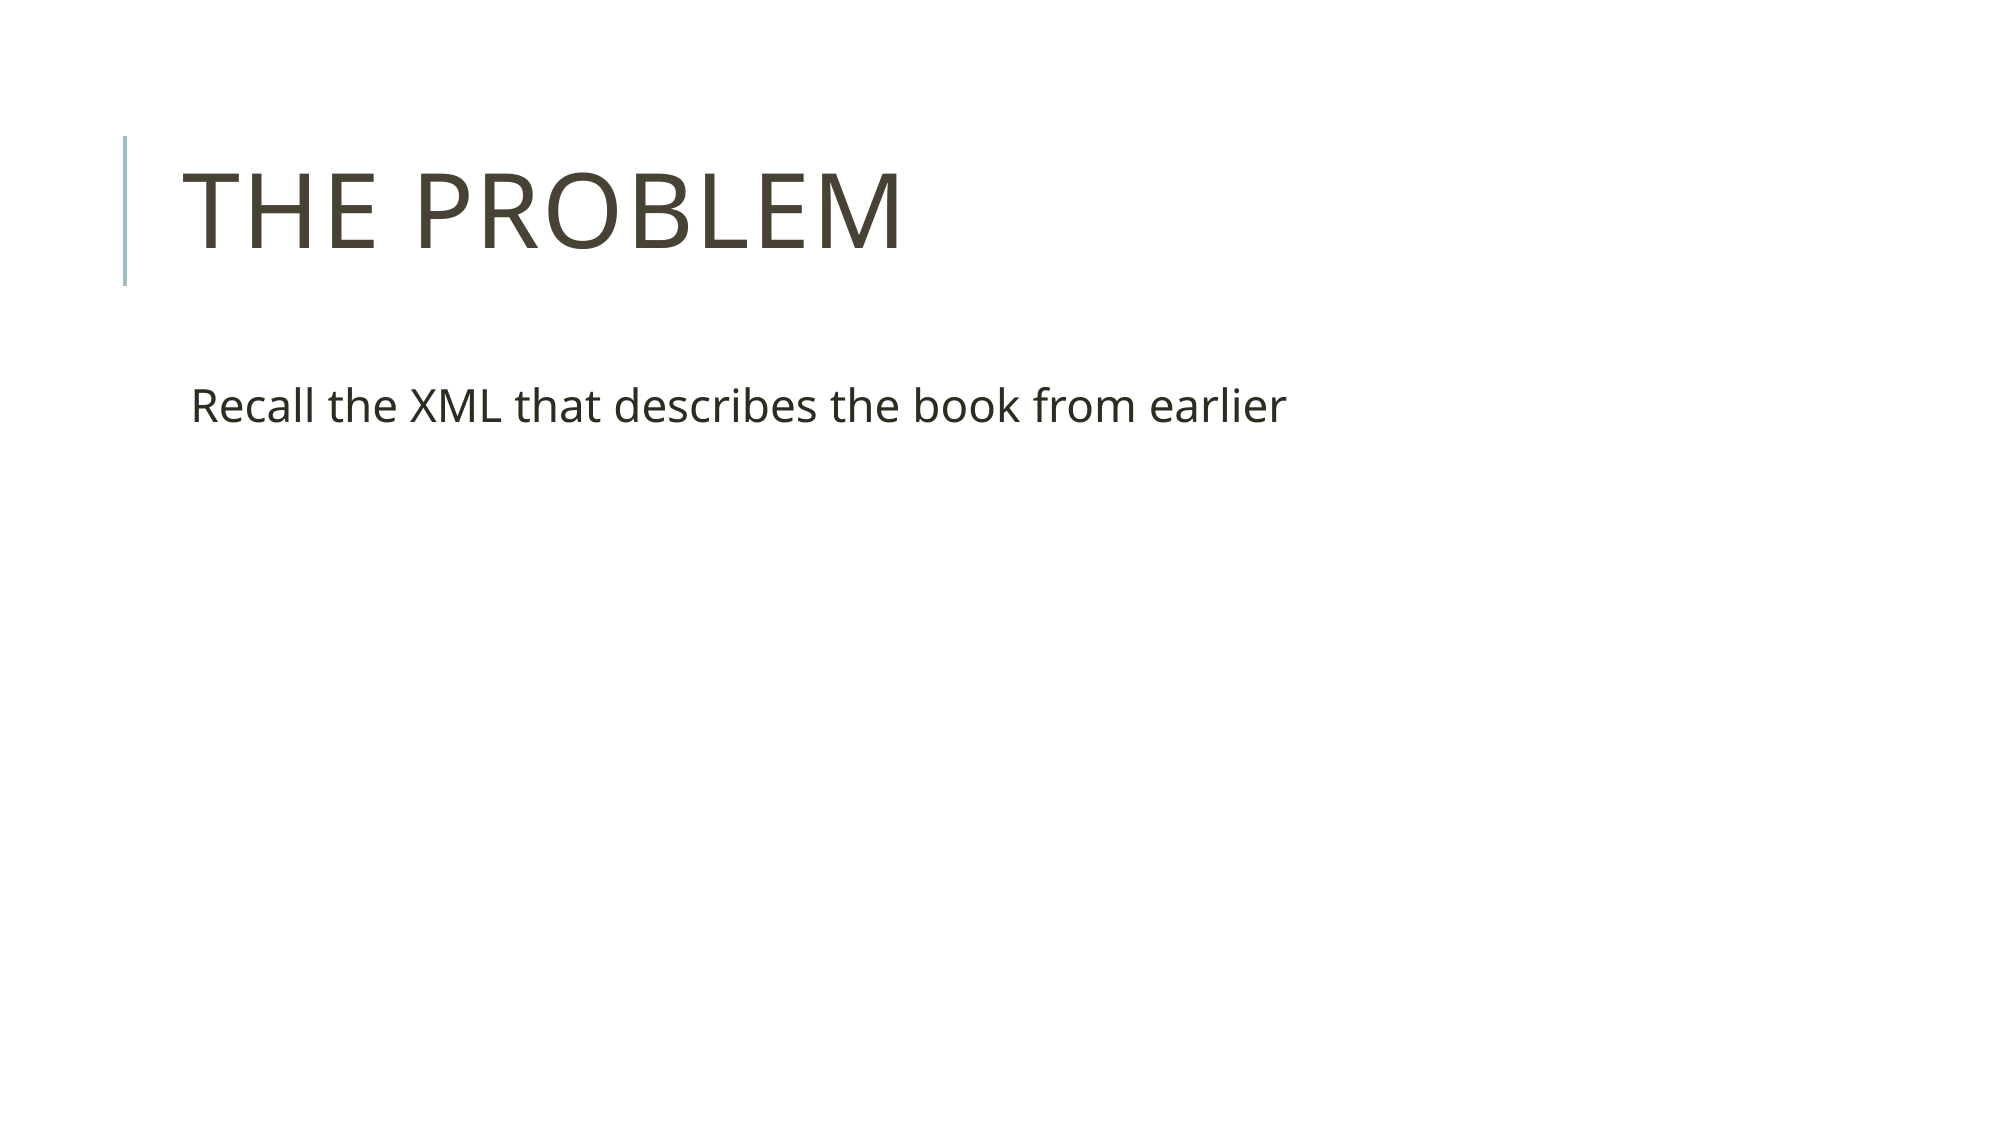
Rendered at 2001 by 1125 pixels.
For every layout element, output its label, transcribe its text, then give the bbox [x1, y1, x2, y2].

list Recall the XML that describes the book from earlier [168, 375, 1763, 1035]
title The Problem [168, 96, 1763, 342]
